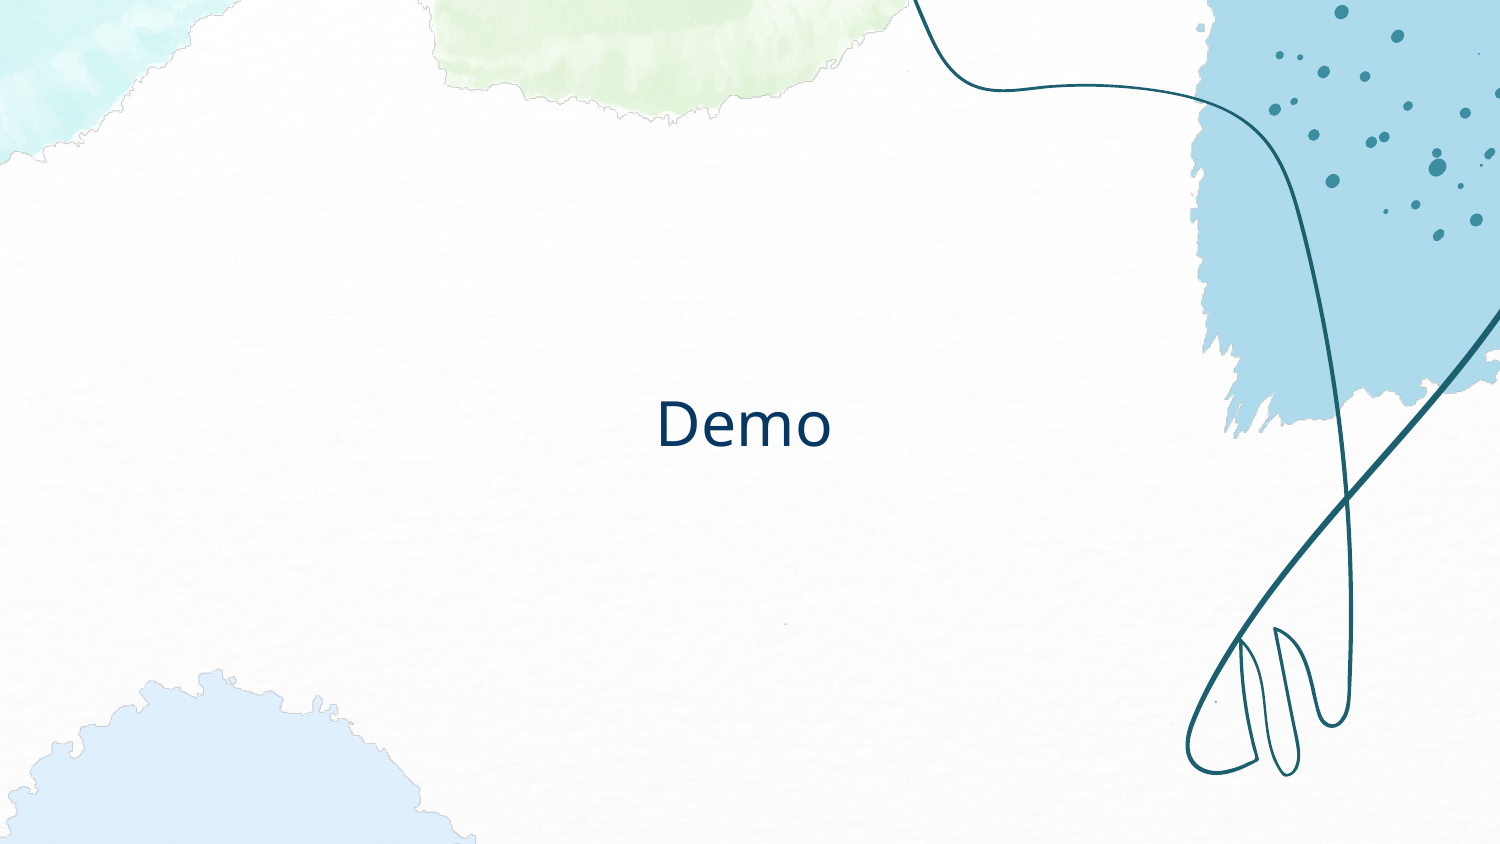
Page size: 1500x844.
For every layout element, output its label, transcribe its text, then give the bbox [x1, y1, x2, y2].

picture [918, 0, 1190, 95]
picture [1242, 507, 1348, 773]
title Demo [640, 374, 860, 469]
picture [1191, 0, 1500, 490]
picture [1190, 644, 1255, 770]
picture [0, 0, 1500, 844]
